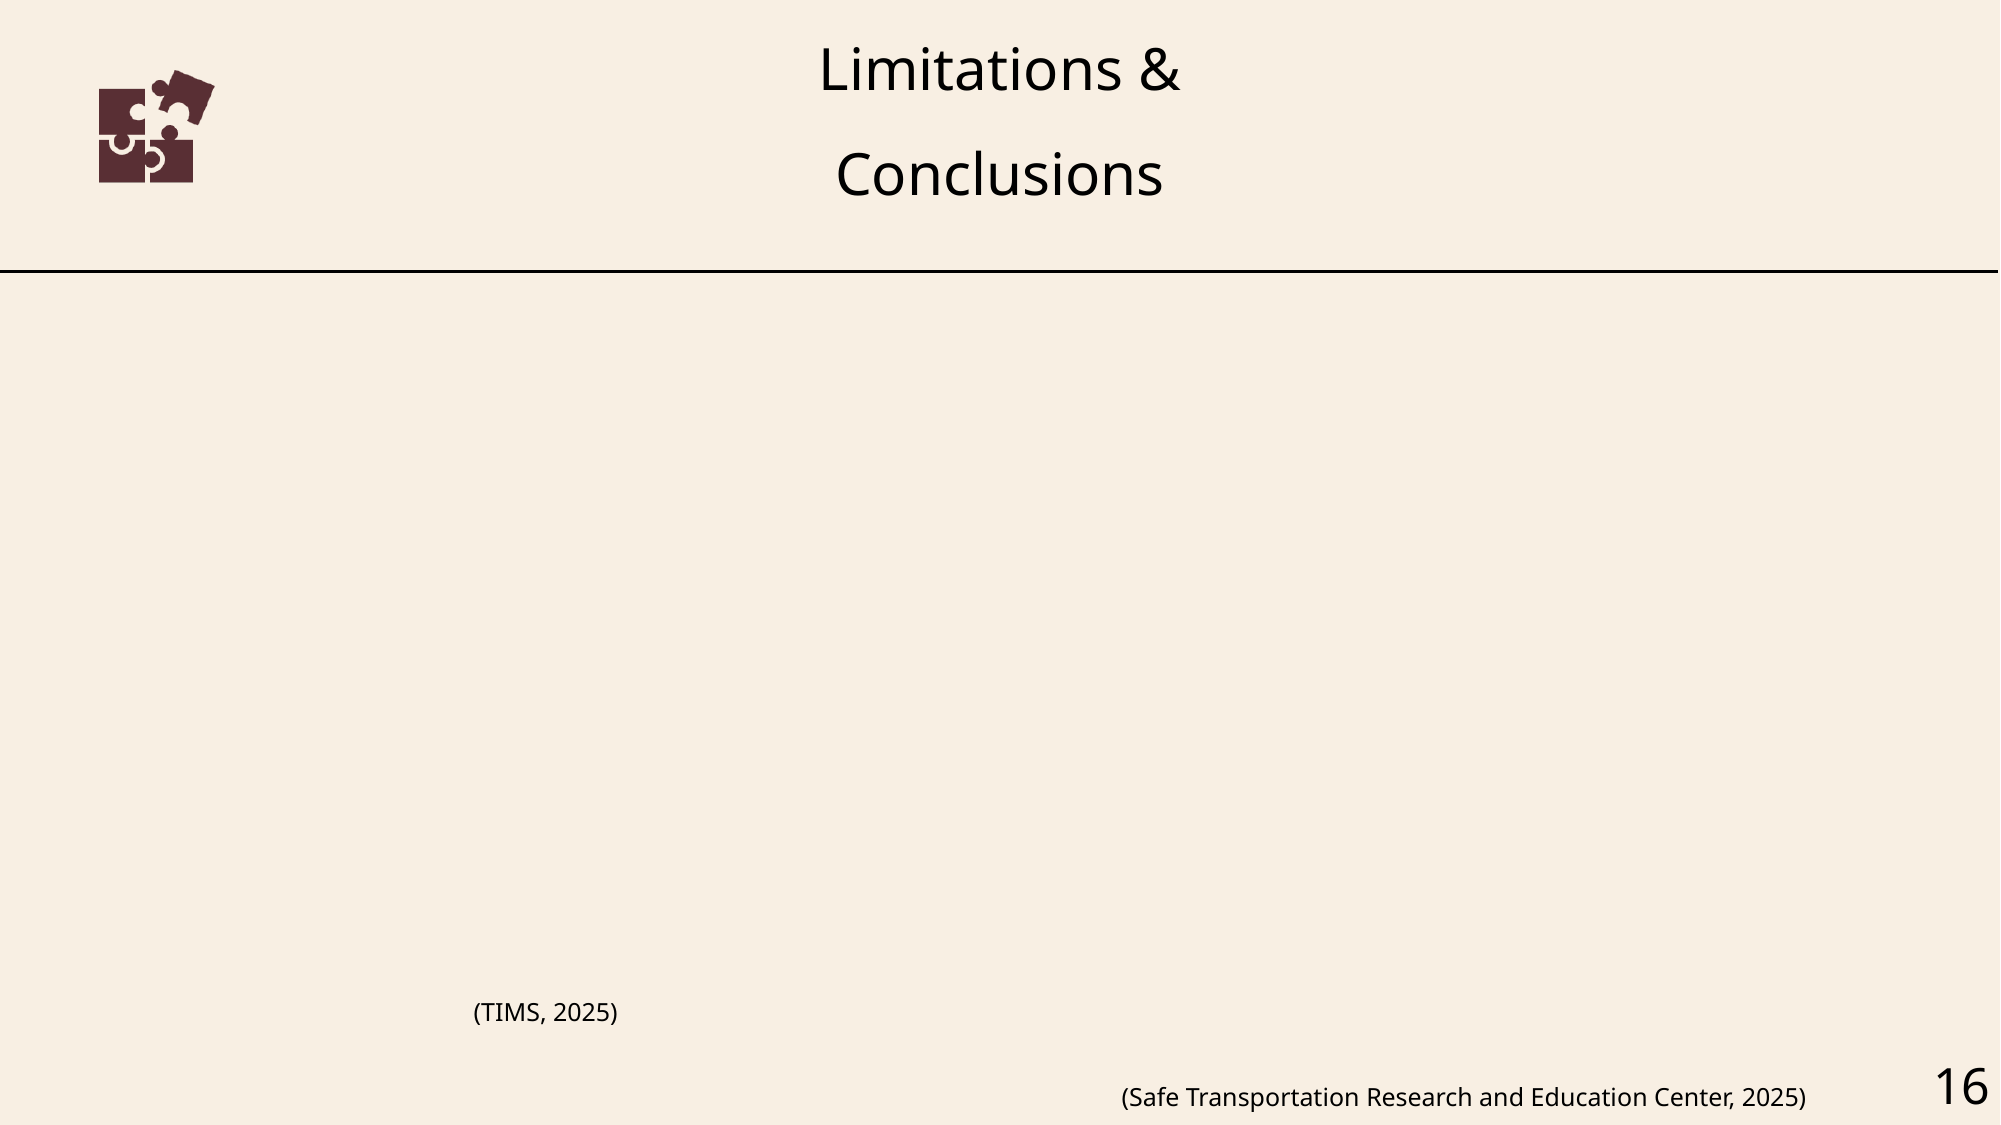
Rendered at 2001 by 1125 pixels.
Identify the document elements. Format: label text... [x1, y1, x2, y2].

text_box (TIMS, 2025) [458, 988, 645, 1034]
text_box (Safe Transportation Research and Education Center, 2025) [1106, 1074, 1855, 1119]
slide_number 16 [1923, 1052, 2000, 1125]
picture [77, 48, 235, 205]
text_box Limitations & Conclusions [202, 13, 1797, 215]
